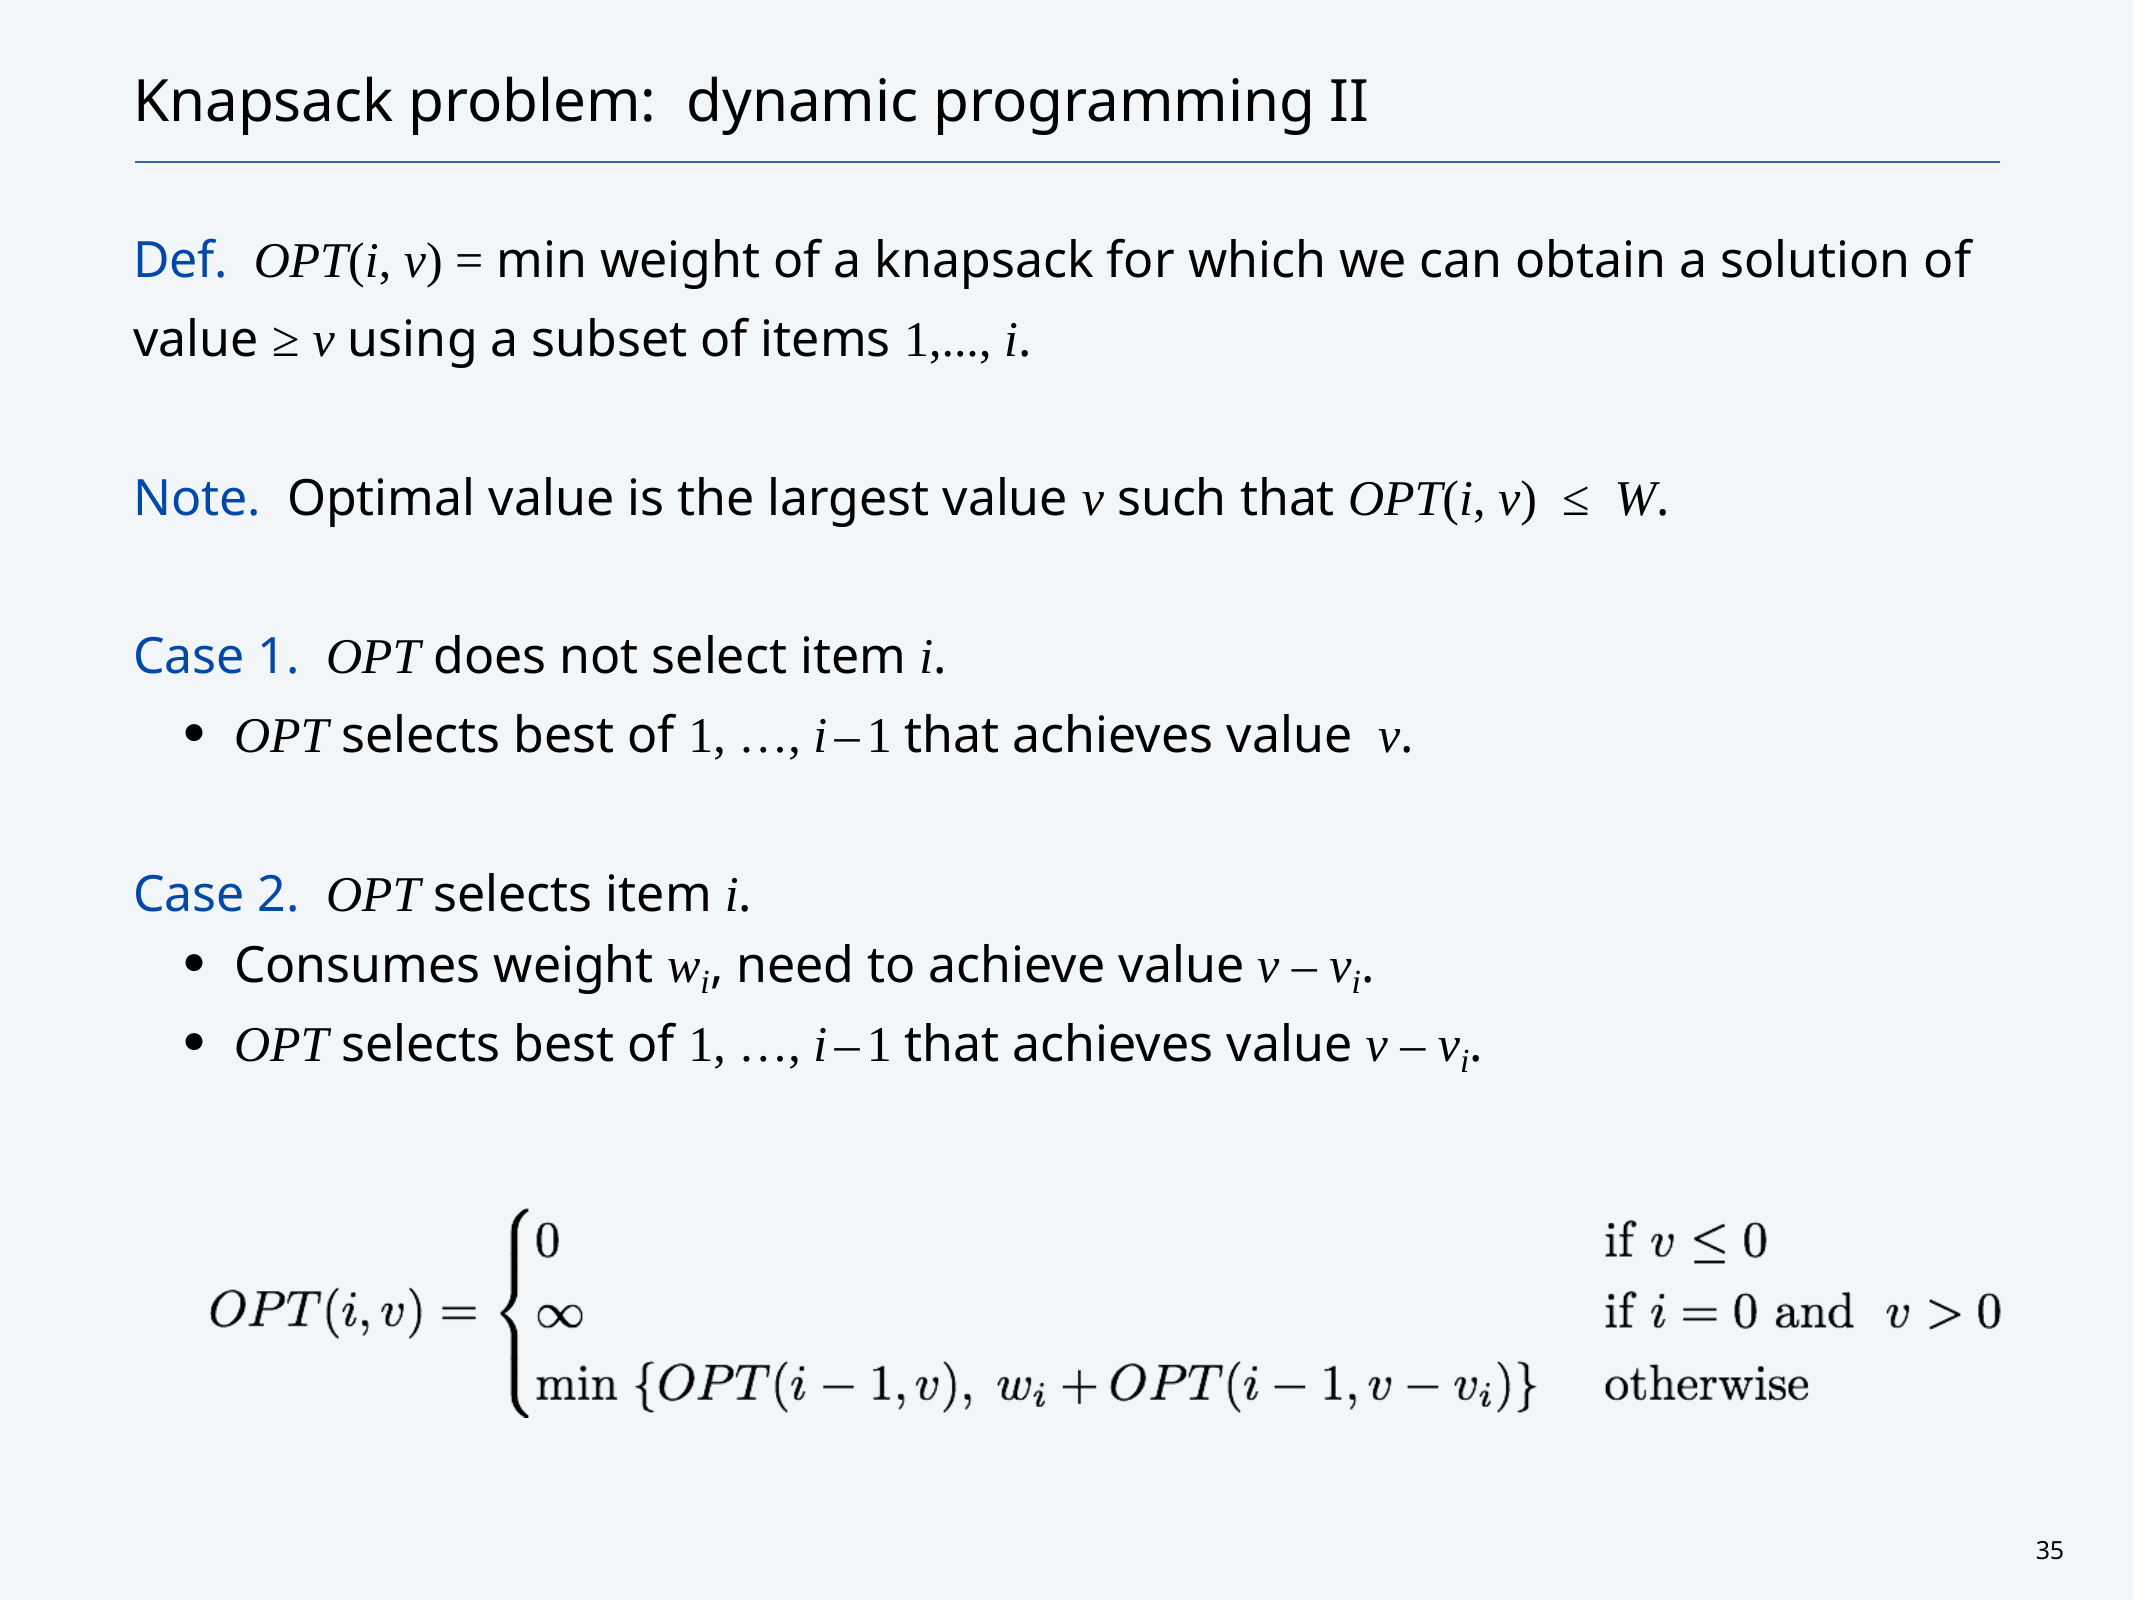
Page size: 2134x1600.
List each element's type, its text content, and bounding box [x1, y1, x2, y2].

title Knapsack problem: dynamic programming II [132, 0, 2001, 134]
list Def. OPT(i, v) = min weight of a knapsack for which we can obtain a solution of value ≥ v using a subset of items 1,..., i. Note. Optimal value is the largest value v such that OPT(i, v) ≤ W. Case 1. OPT does not select item i. OPT selects best of 1, …, i – 1 that achieves value v. Case 2. OPT selects item i. Consumes weight wi, need to achieve value v – vi. OPT selects best of 1, …, i – 1 that achieves value v – vi. [132, 207, 2001, 1551]
picture [210, 1208, 2002, 1418]
slide_number 35 [2026, 1532, 2074, 1570]
